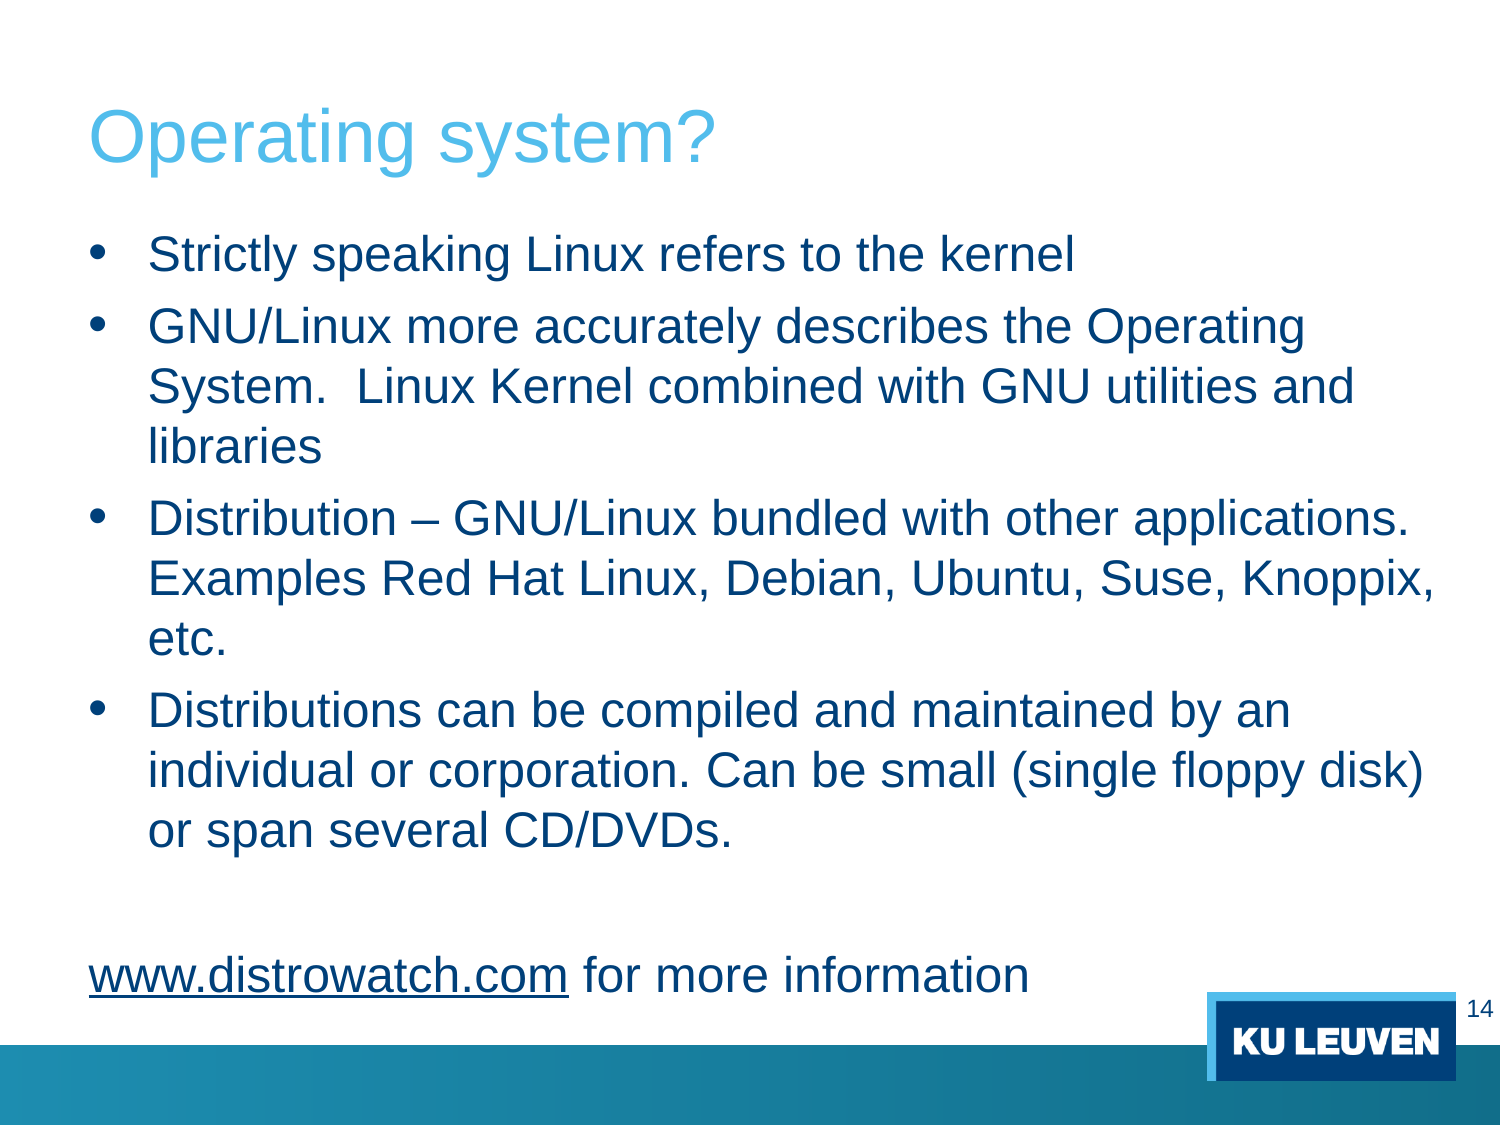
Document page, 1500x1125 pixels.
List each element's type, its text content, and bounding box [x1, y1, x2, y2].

title Operating system? [88, 29, 1456, 178]
list Strictly speaking Linux refers to the kernel GNU/Linux more accurately describes the Operating System. Linux Kernel combined with GNU utilities and libraries Distribution – GNU/Linux bundled with other applications. Examples Red Hat Linux, Debian, Ubuntu, Suse, Knoppix, etc. Distributions can be compiled and maintained by an individual or corporation. Can be small (single floppy disk) or span several CD/DVDs. www.distrowatch.com for more information [88, 221, 1456, 948]
slide_number 14 [1340, 992, 1495, 1040]
picture [1207, 992, 1456, 1081]
